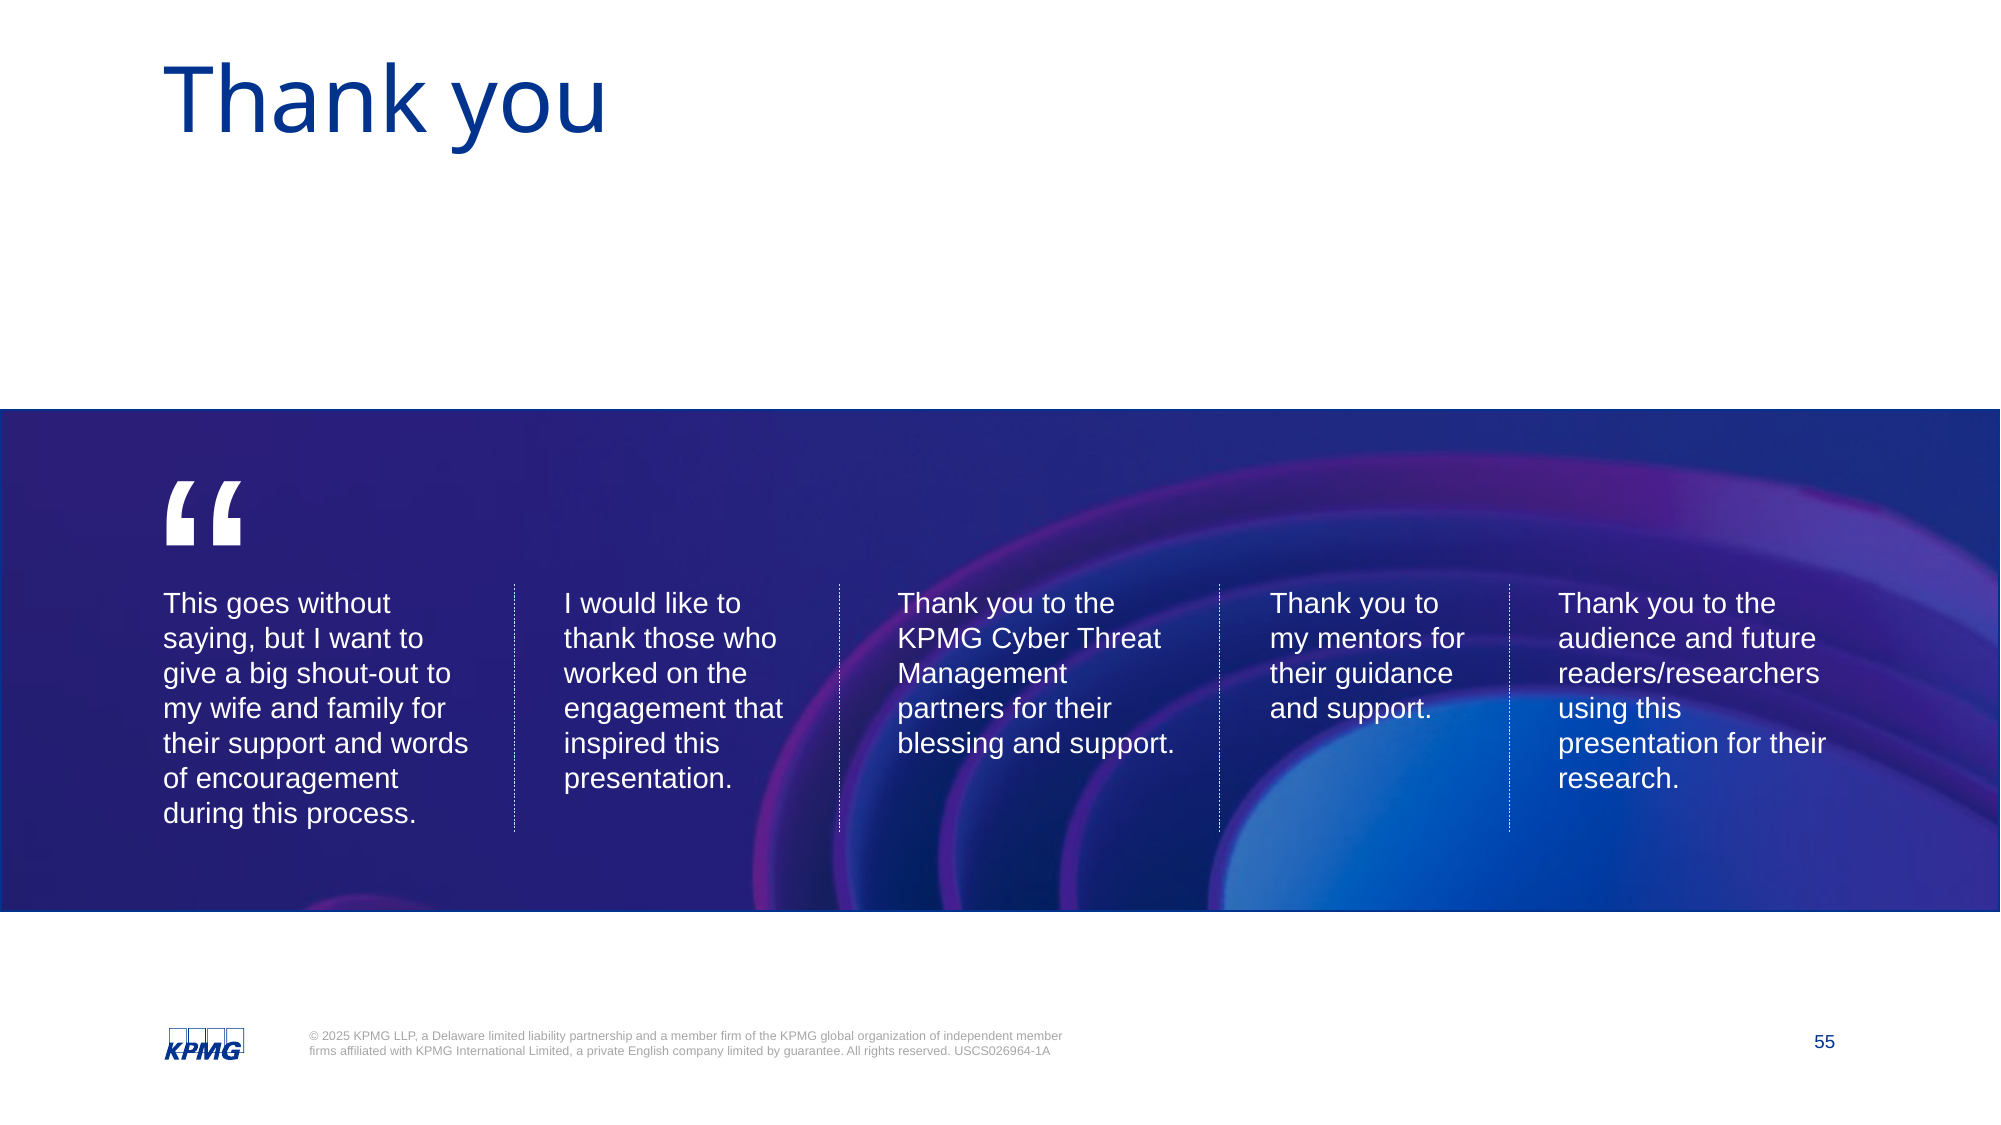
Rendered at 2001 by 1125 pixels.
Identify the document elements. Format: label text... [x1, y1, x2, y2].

picture [0, 410, 1999, 911]
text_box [163, 584, 1837, 832]
title Thank you [163, 70, 1838, 159]
